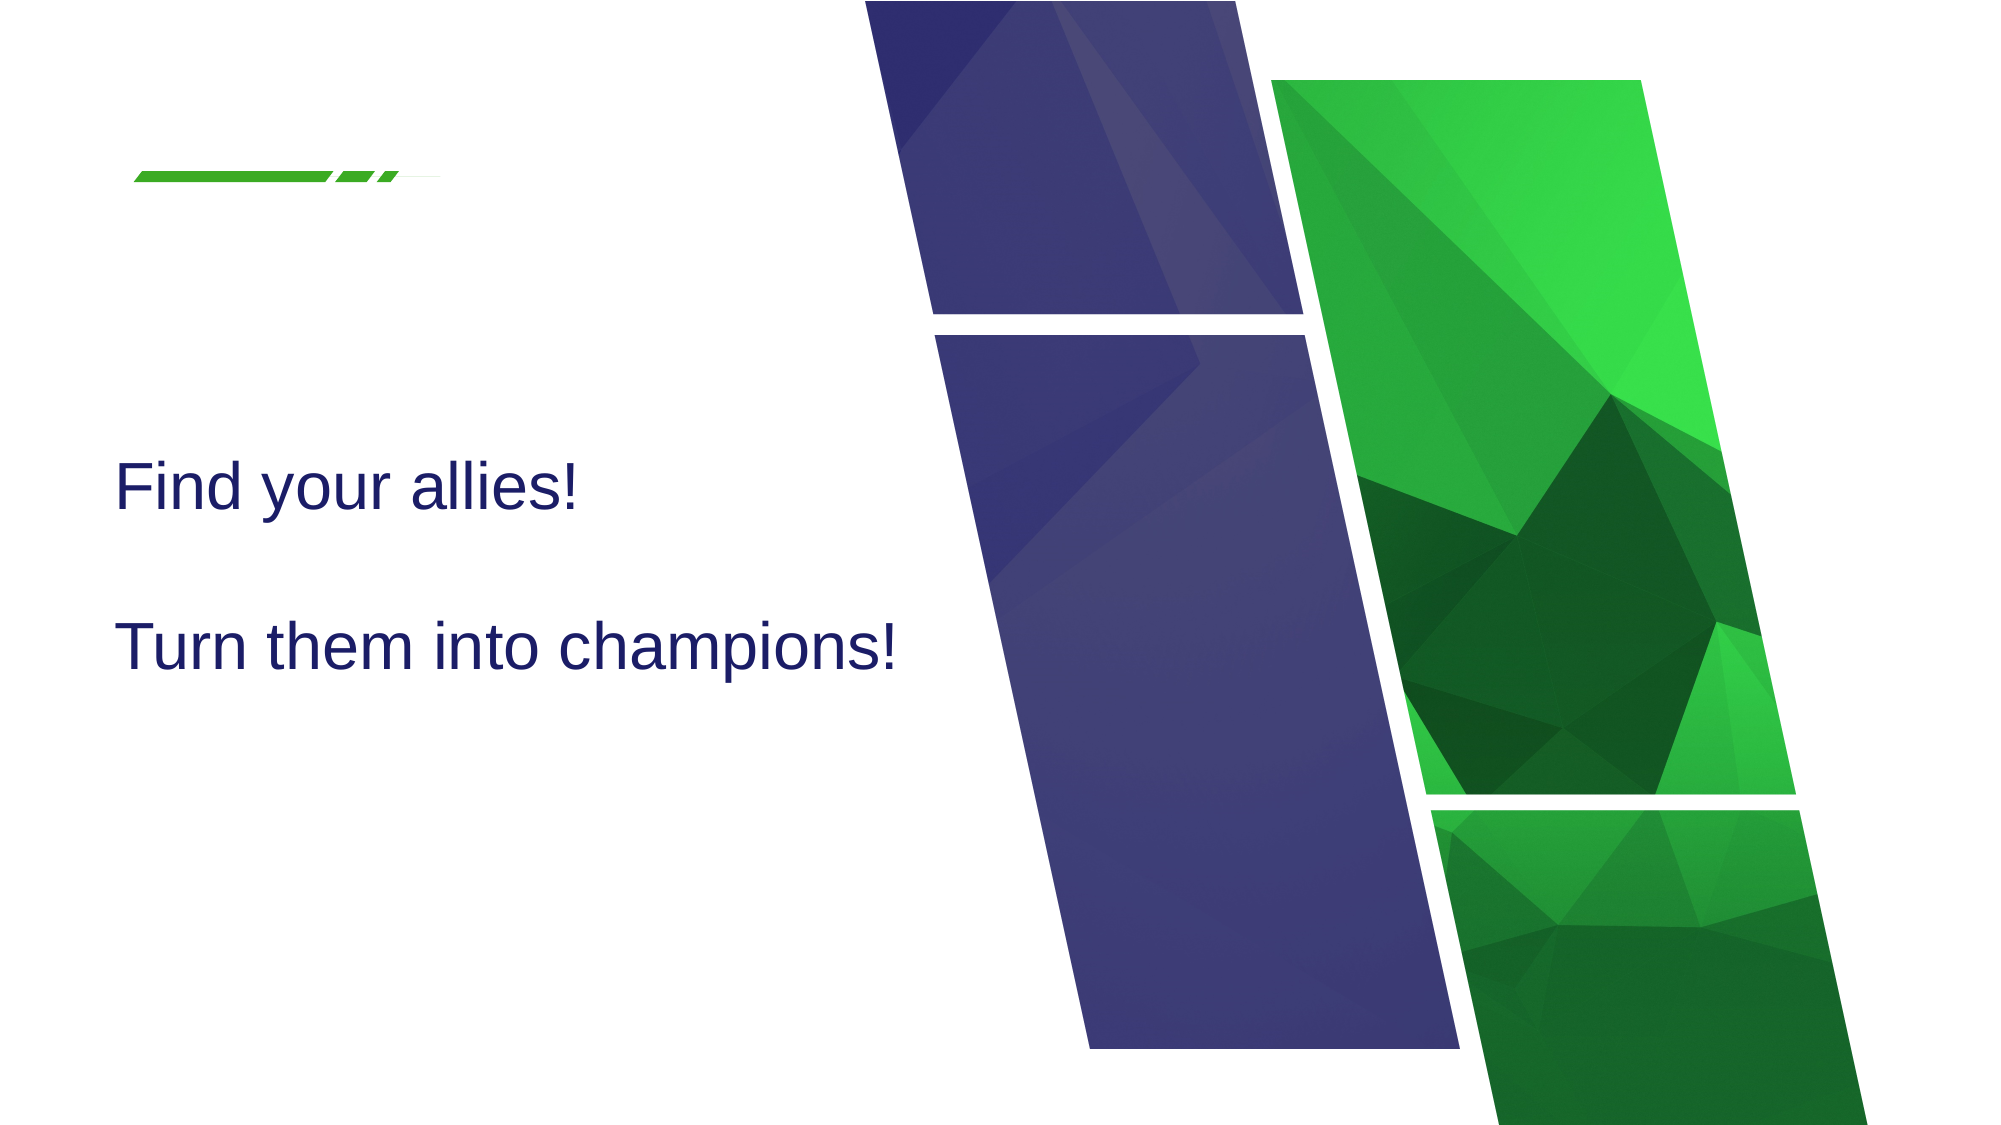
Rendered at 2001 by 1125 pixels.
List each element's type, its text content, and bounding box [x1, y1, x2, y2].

text_box Find your allies! Turn them into champions! [99, 435, 860, 691]
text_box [131, 169, 442, 183]
picture [865, 1, 1869, 1125]
